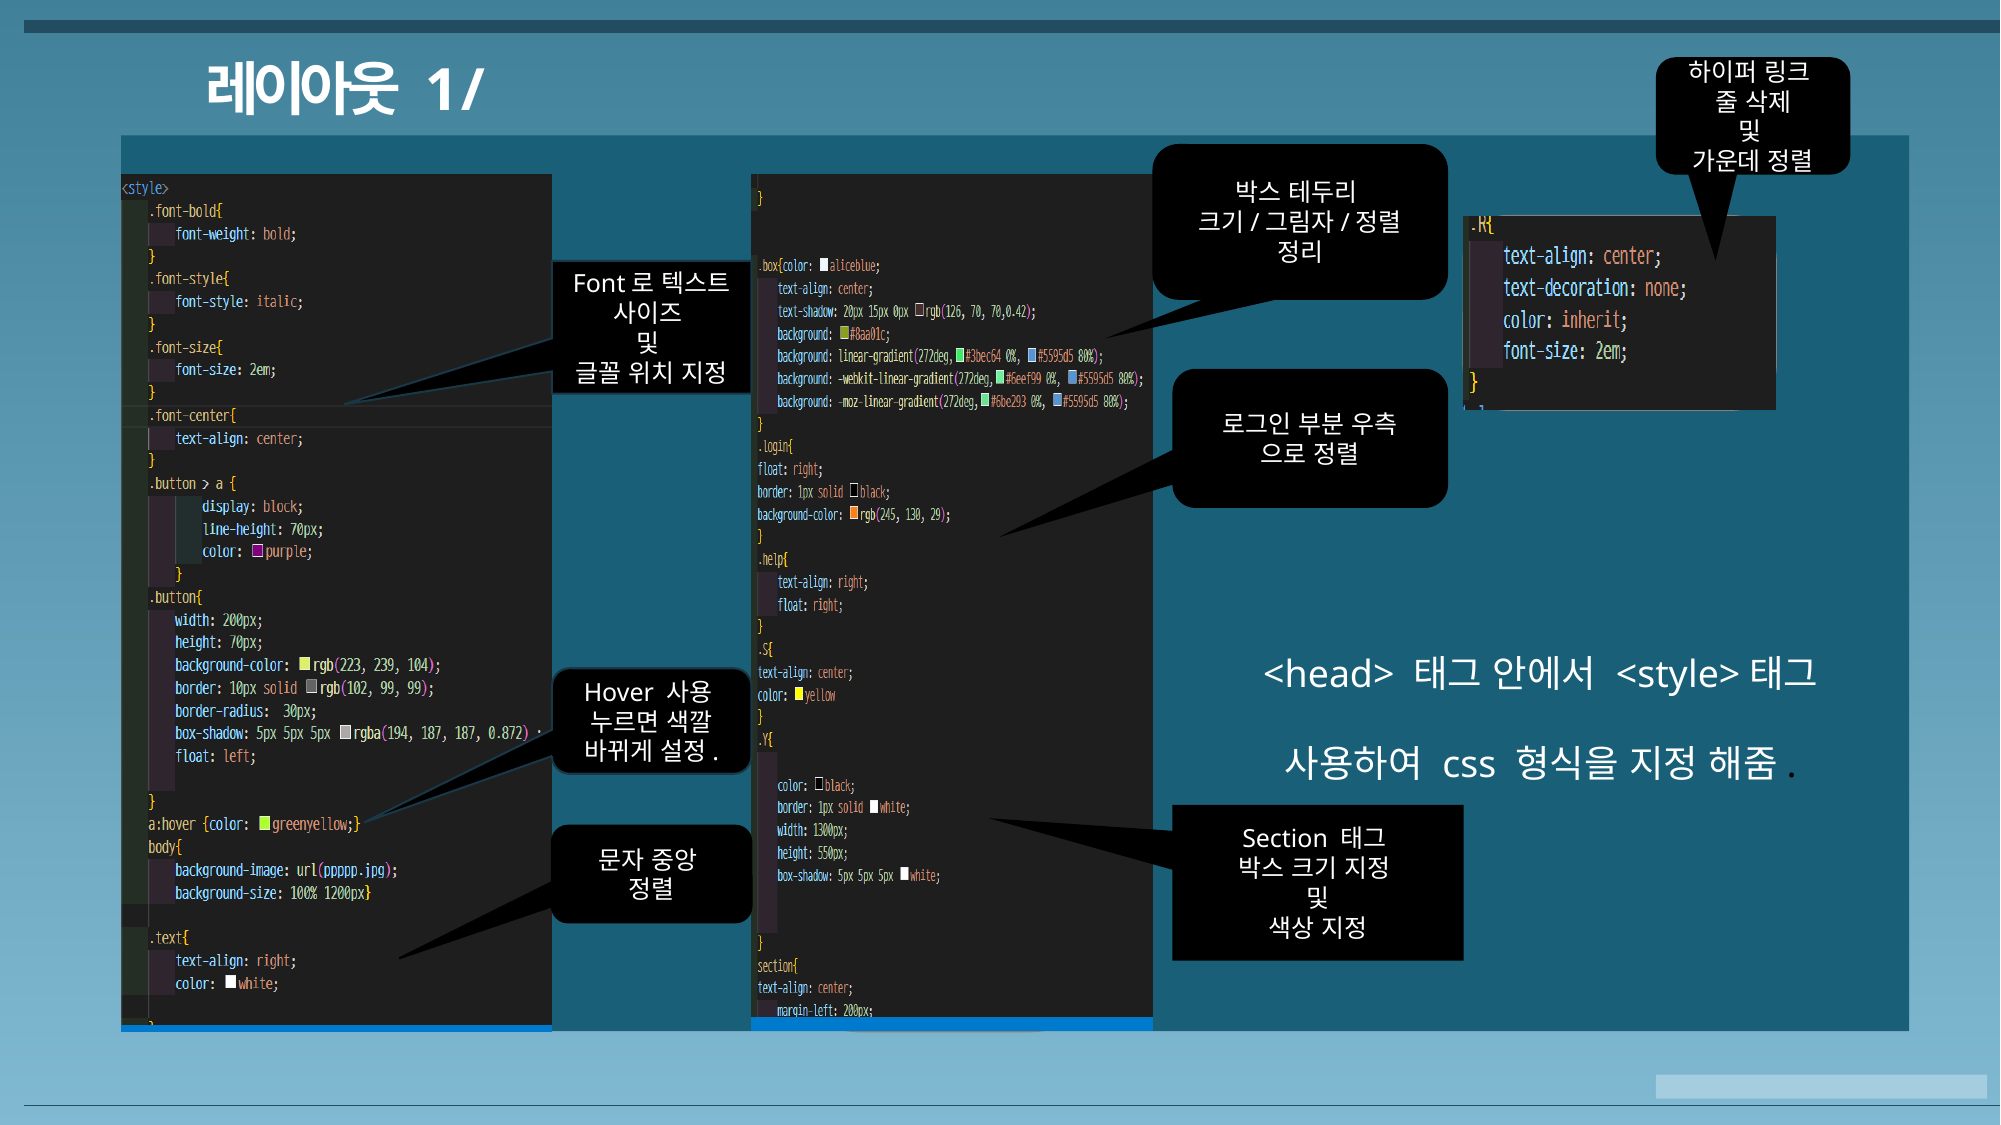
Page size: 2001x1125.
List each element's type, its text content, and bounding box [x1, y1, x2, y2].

text_box 박스 테두리 크기/그림자/정렬 정리 [1151, 142, 1450, 329]
picture [121, 174, 552, 1032]
text_box [120, 134, 1910, 1032]
text_box 레이아웃 1 / css [190, 44, 552, 134]
text_box 문자 중앙 정렬 [552, 824, 751, 924]
text_box Section 태그 박스 크기 지정 및 색상 지정 [1153, 803, 1465, 962]
text_box [1655, 1074, 1988, 1100]
text_box 로그인 부분 우측 으로 정렬 [1153, 367, 1450, 509]
text_box Hover 사용 누르면 색깔 바뀌게 설정. [552, 667, 751, 775]
text_box <head> 태그 안에서 <style>태그 사용하여 css 형식을 지정 해줌. [1200, 440, 1881, 994]
picture [751, 174, 1153, 1031]
text_box Font로 텍스트 사이즈 및 글꼴 위치 지정 [552, 259, 751, 395]
text_box 하이퍼 링크 줄 삭제 및 가운데 정렬 [1654, 56, 1852, 215]
picture [1463, 215, 1776, 410]
